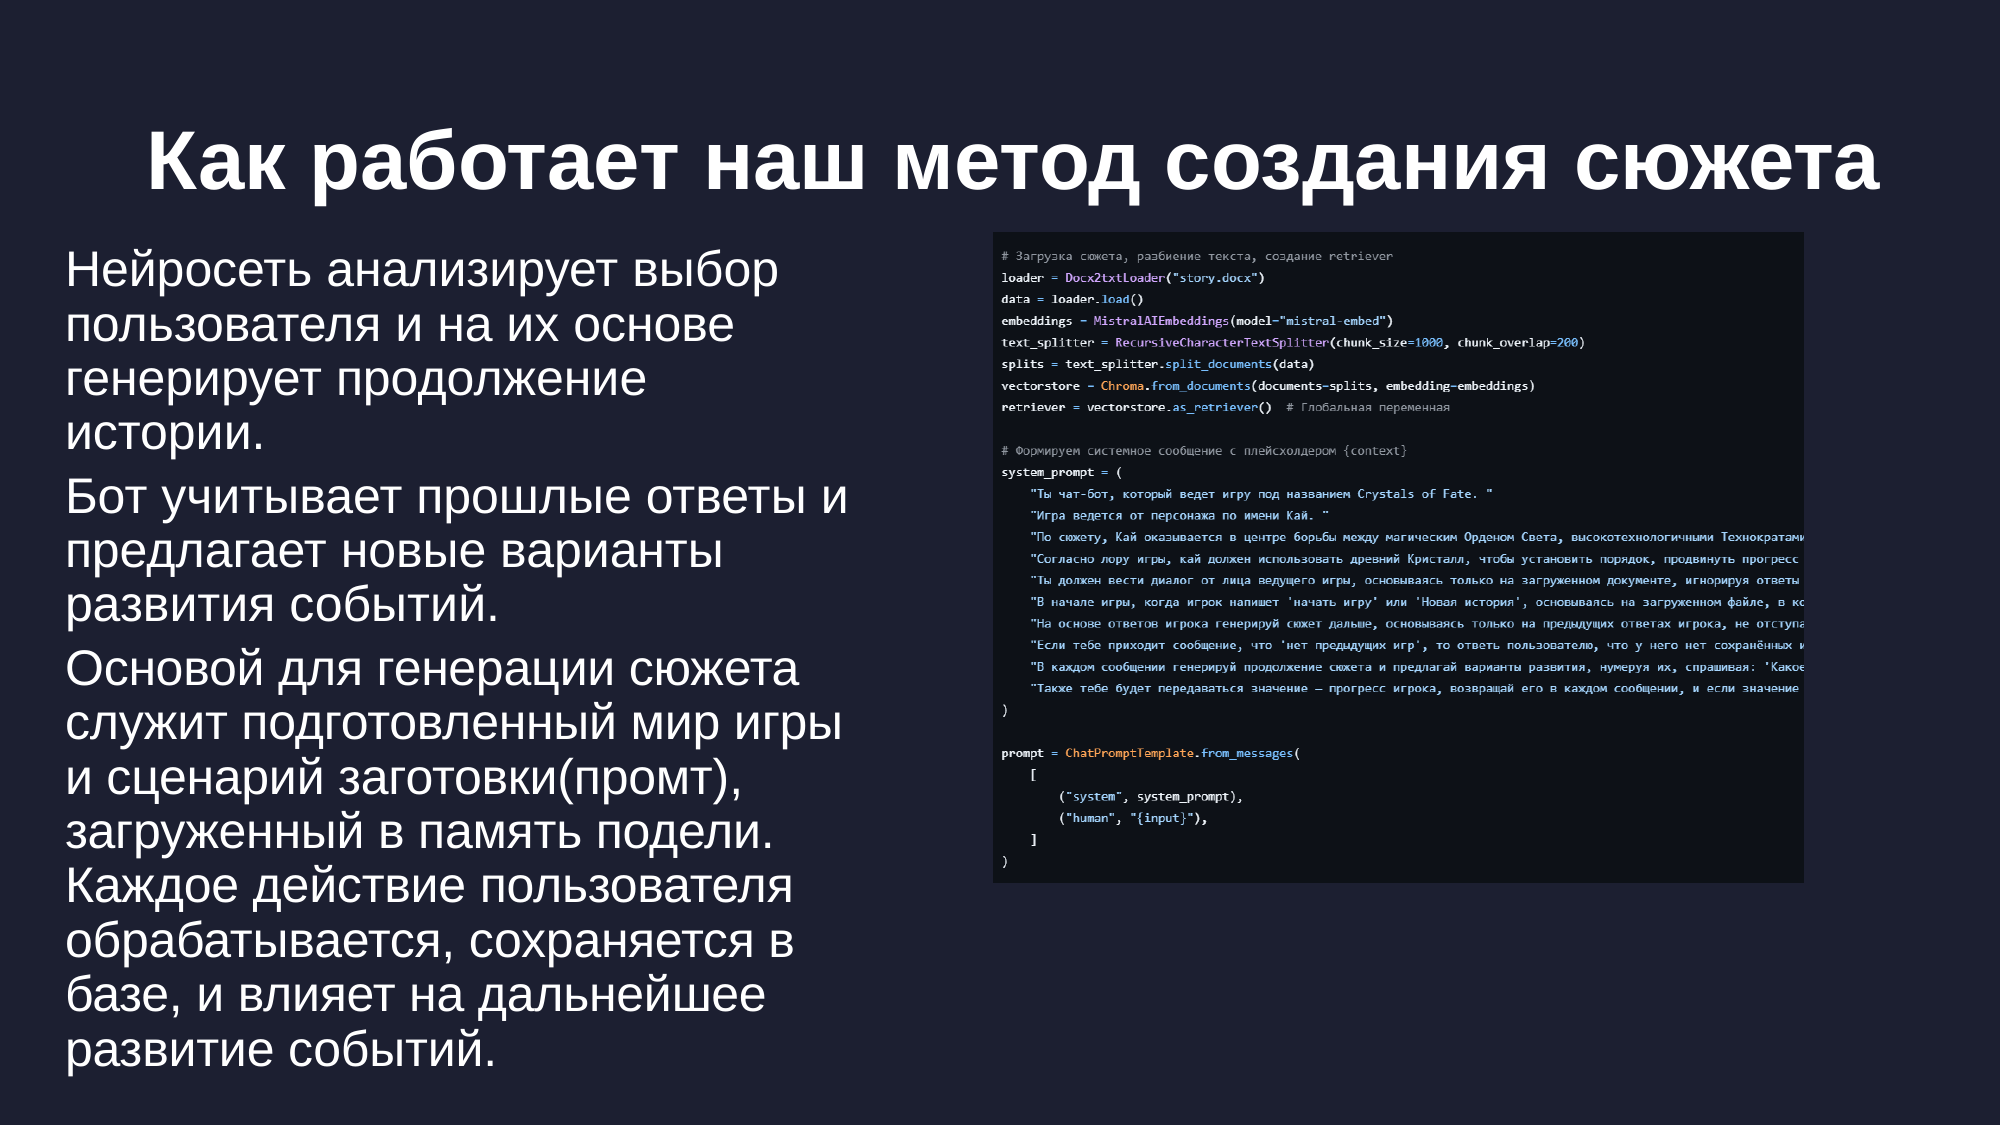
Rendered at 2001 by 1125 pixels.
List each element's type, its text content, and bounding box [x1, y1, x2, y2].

title Как работает наш метод создания сюжета [144, 104, 1884, 295]
picture [993, 232, 1805, 883]
text_box Нейросеть анализирует выбор пользователя и на их основе генерирует продолжение истории. Бот учитывает прошлые ответы и предлагает новые варианты развития событий. Основой для генерации сюжета служит подготовленный мир игры и сценарий заготовки(промт), загруженный в память подели. Каждое действие пользователя обрабатывается, сохраняется в базе, и влияет на дальнейшее развитие событий. [62, 233, 851, 1076]
